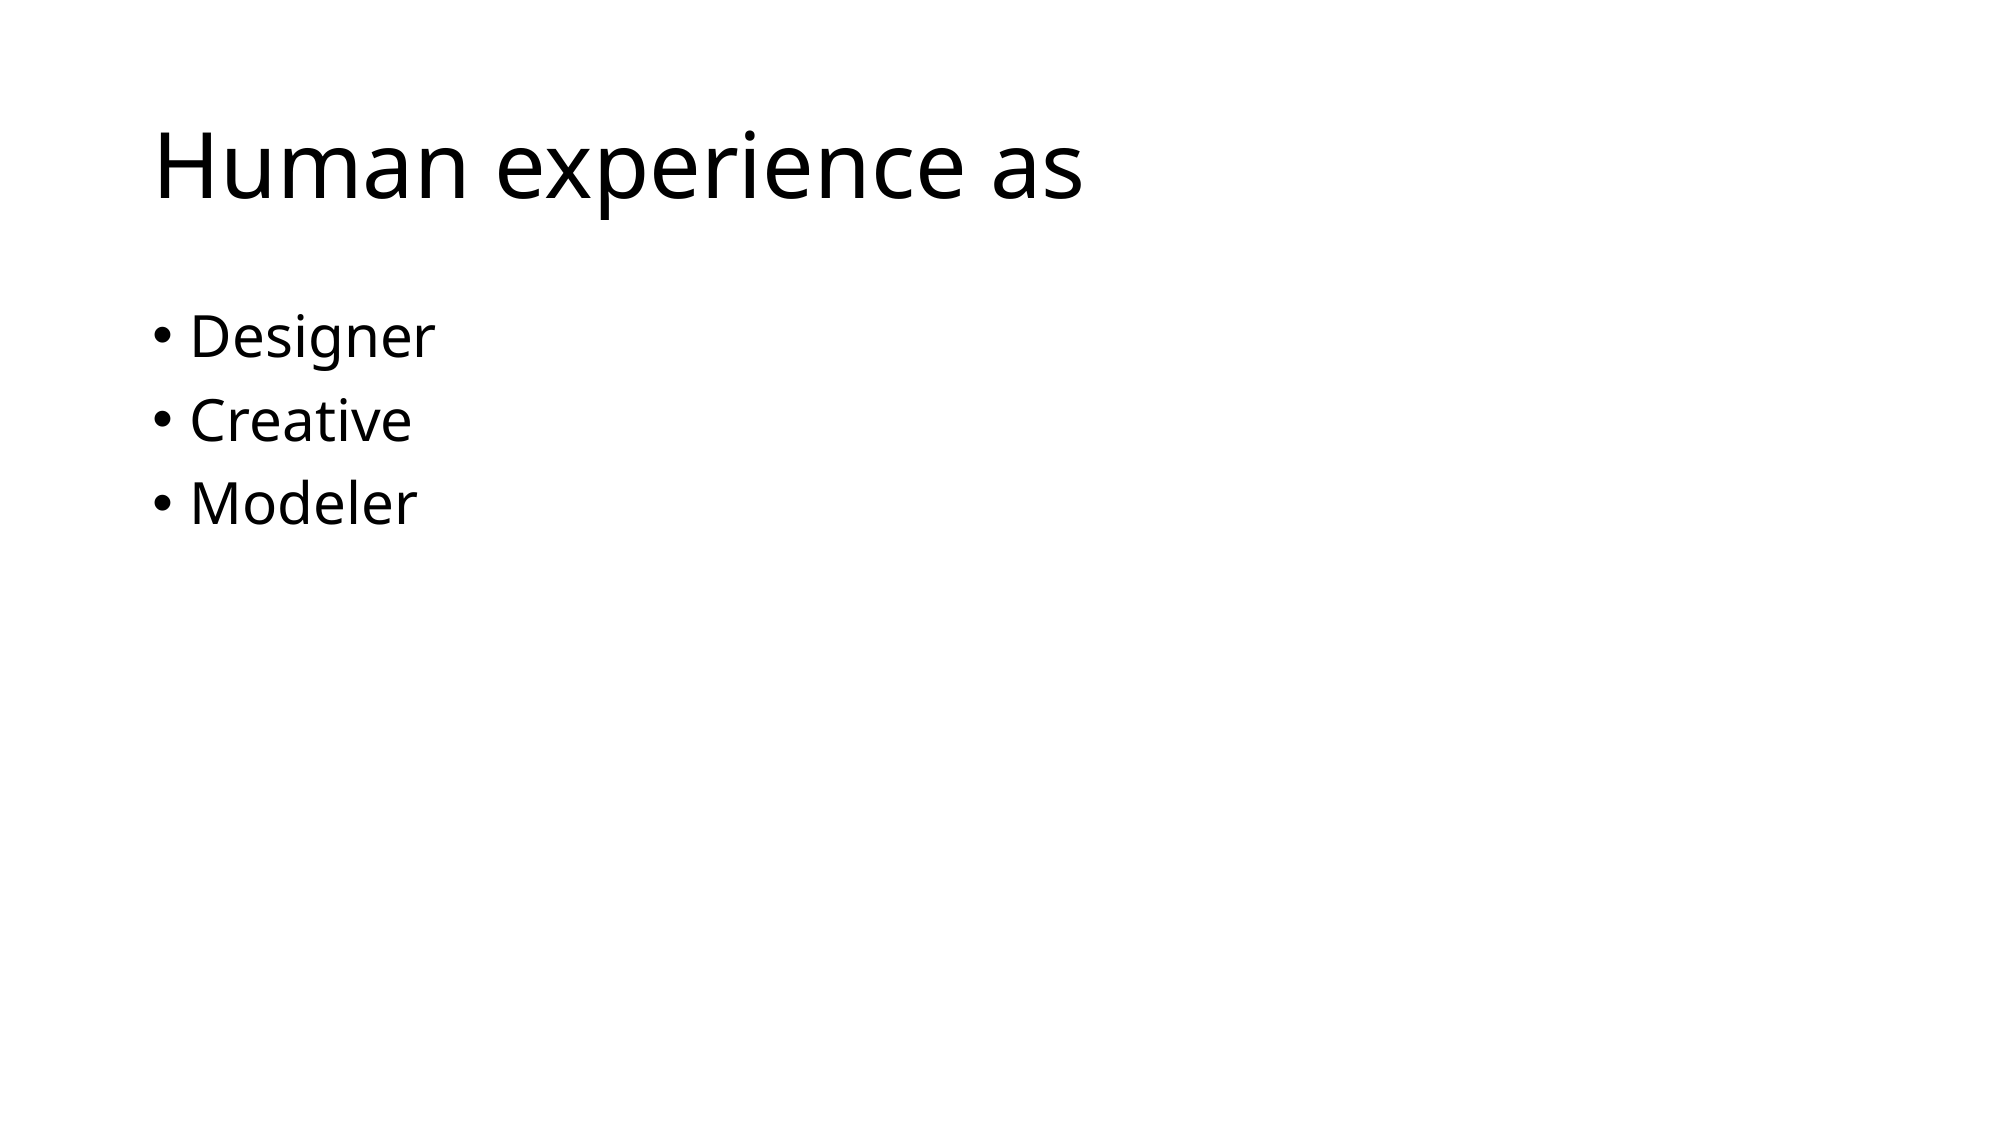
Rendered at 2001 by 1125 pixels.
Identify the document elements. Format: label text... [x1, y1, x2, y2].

title Human experience as [137, 59, 1863, 278]
list Designer Creative Modeler [137, 299, 1863, 1014]
